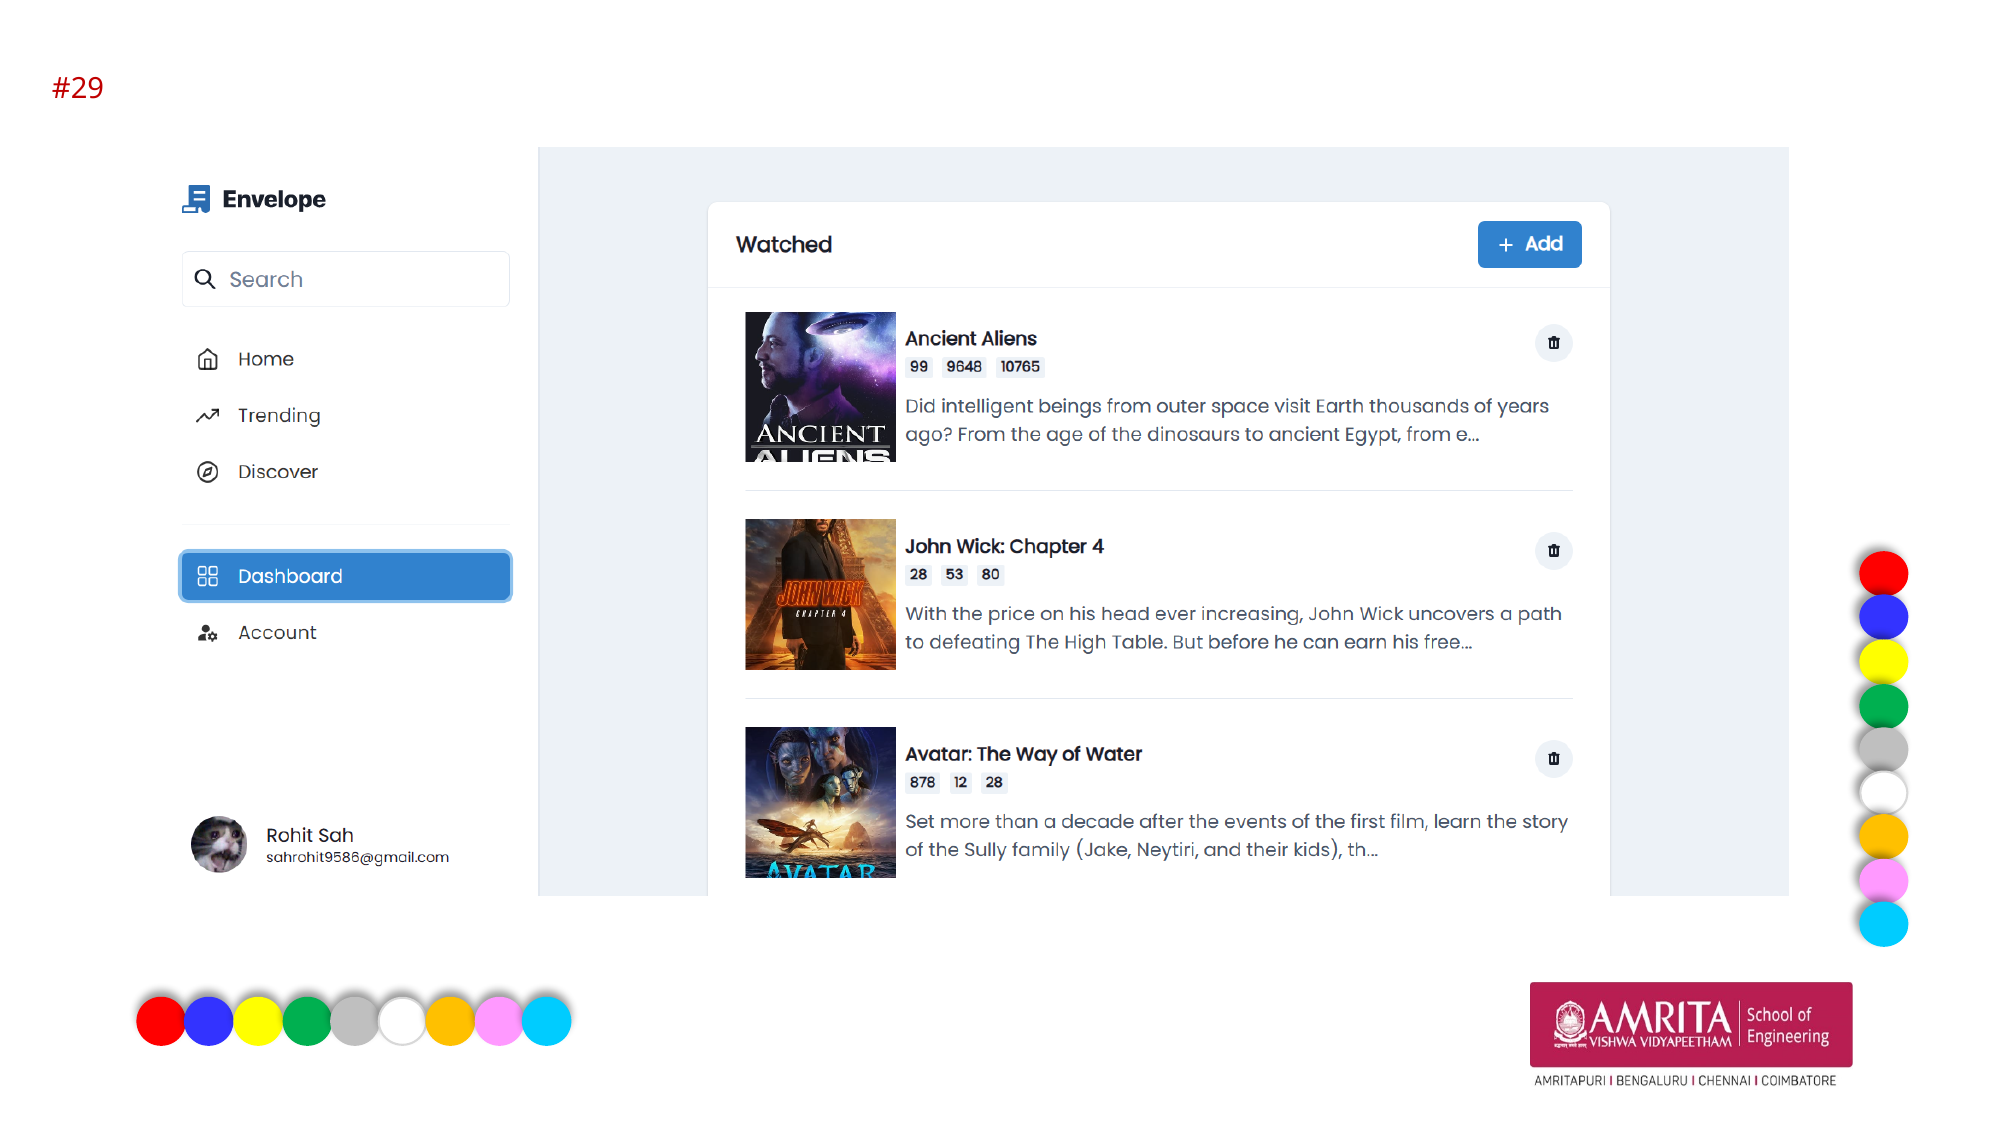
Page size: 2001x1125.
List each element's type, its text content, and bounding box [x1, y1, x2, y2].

picture [1530, 982, 1853, 1090]
picture [152, 147, 1791, 897]
slide_number #‹#› [36, 58, 487, 119]
